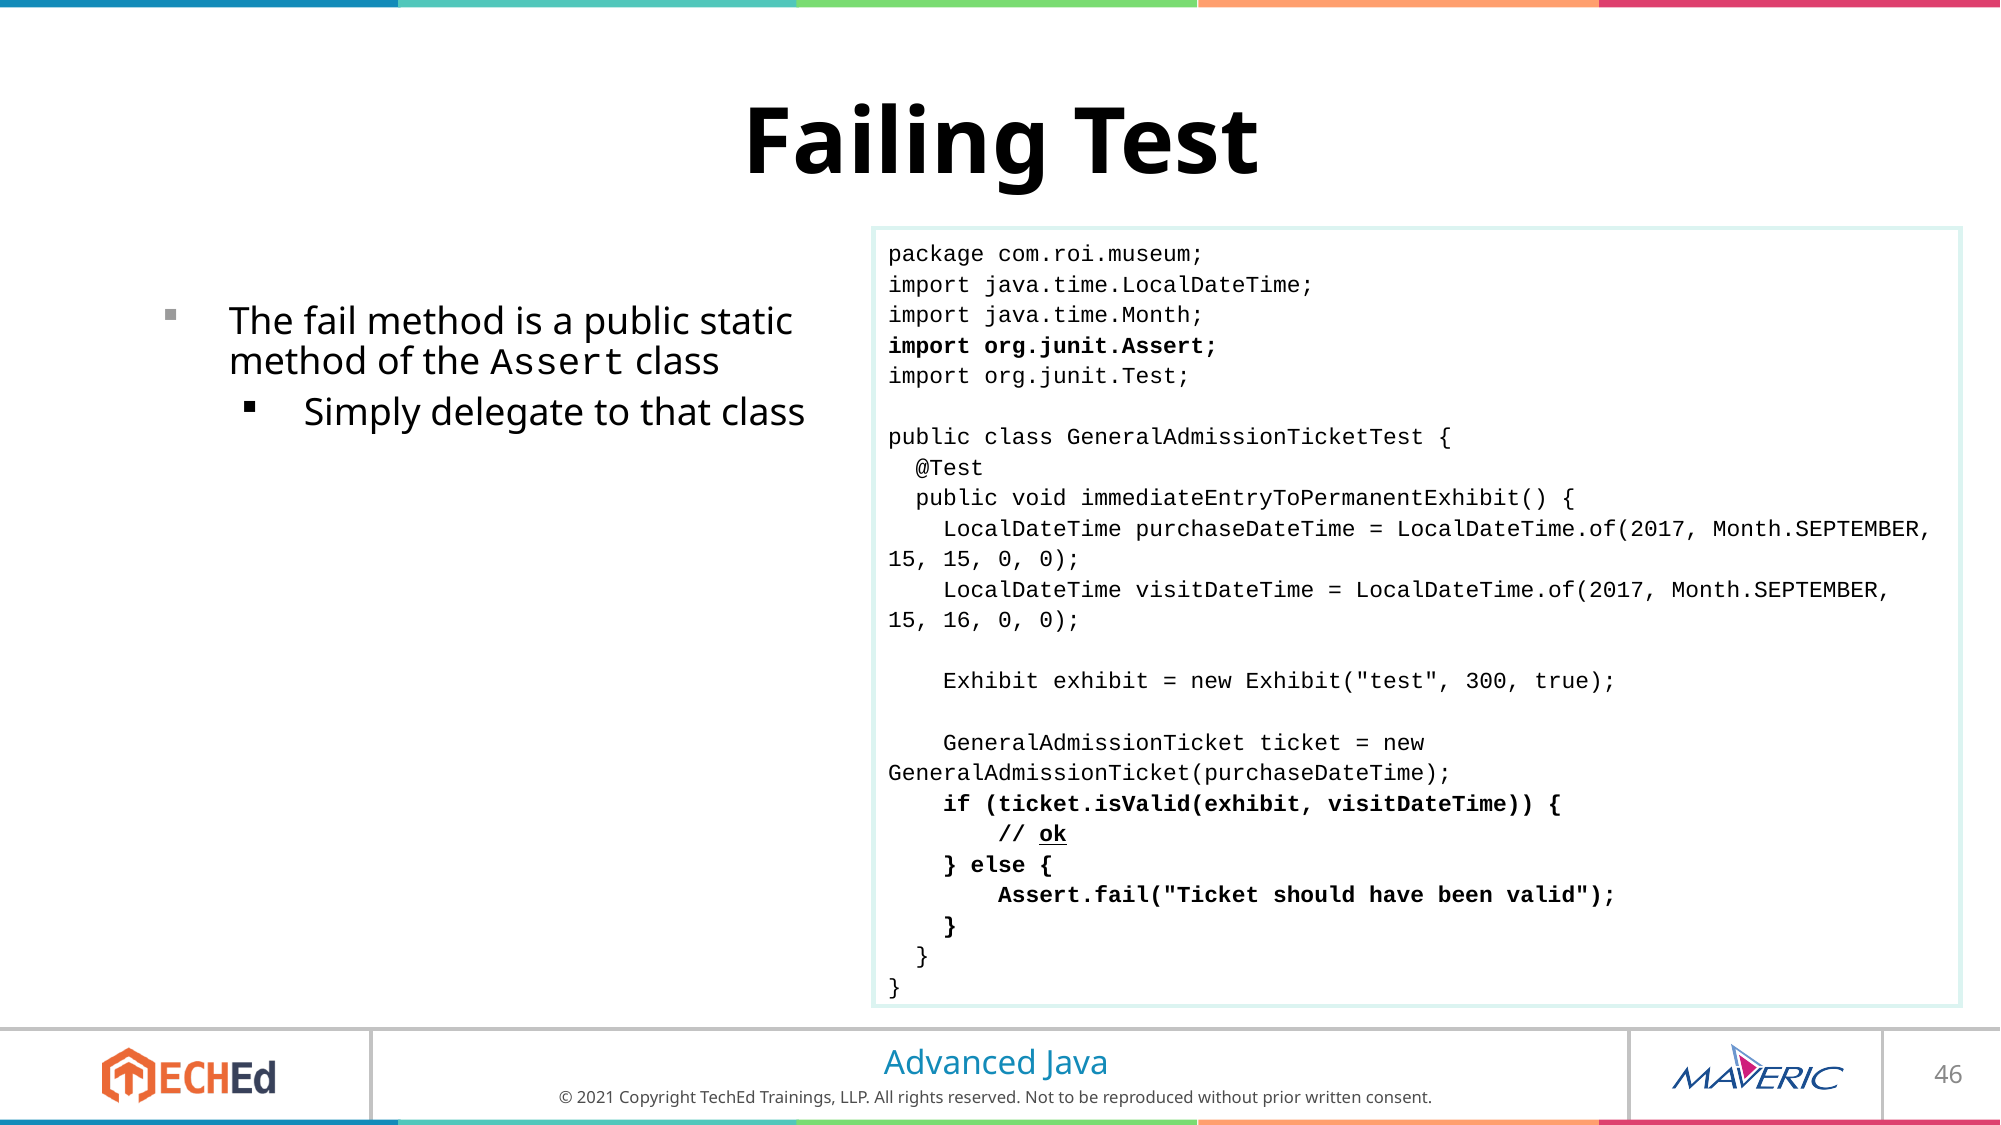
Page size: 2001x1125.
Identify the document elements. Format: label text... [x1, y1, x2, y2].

list The fail method is a public static method of the Assert class Simply delegate to that class [138, 294, 873, 965]
picture [102, 1047, 276, 1110]
text_box package com.roi.museum; import java.time.LocalDateTime; import java.time.Month; import org.junit.Assert; import org.junit.Test; public class GeneralAdmissionTicketTest { @Test public void immediateEntryToPermanentExhibit() { LocalDateTime purchaseDateTime = LocalDateTime.of(2017, Month.SEPTEMBER, 15, 15, 0, 0); LocalDateTime visitDateTime = LocalDateTime.of(2017, Month.SEPTEMBER, 15, 16, 0, 0); Exhibit exhibit = new Exhibit("test", 300, true); GeneralAdmissionTicket ticket = new GeneralAdmissionTicket(purchaseDateTime); if (ticket.isValid(exhibit, visitDateTime)) { // ok } else { Assert.fail("Ticket should have been valid"); } } } [873, 228, 1961, 1007]
title Failing Test [138, 68, 1864, 219]
picture [1662, 1018, 1852, 1119]
